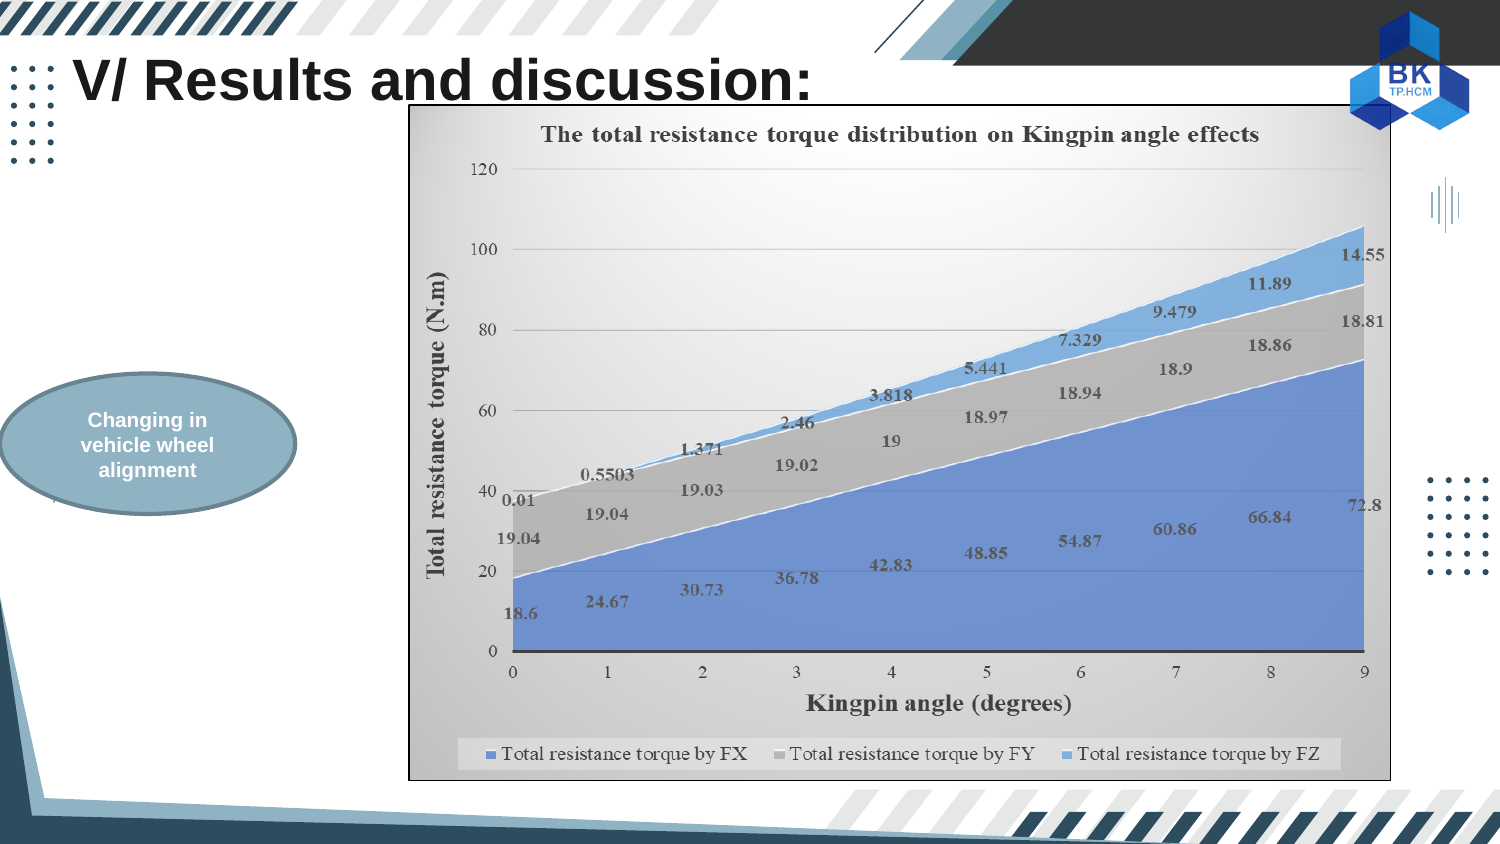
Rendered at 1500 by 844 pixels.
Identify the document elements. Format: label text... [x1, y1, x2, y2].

title V/ Results and discussion: [57, 27, 1289, 120]
text_box Changing in vehicle wheel alignment [0, 371, 298, 517]
picture [408, 3, 1476, 781]
text_box [725, 788, 1187, 844]
